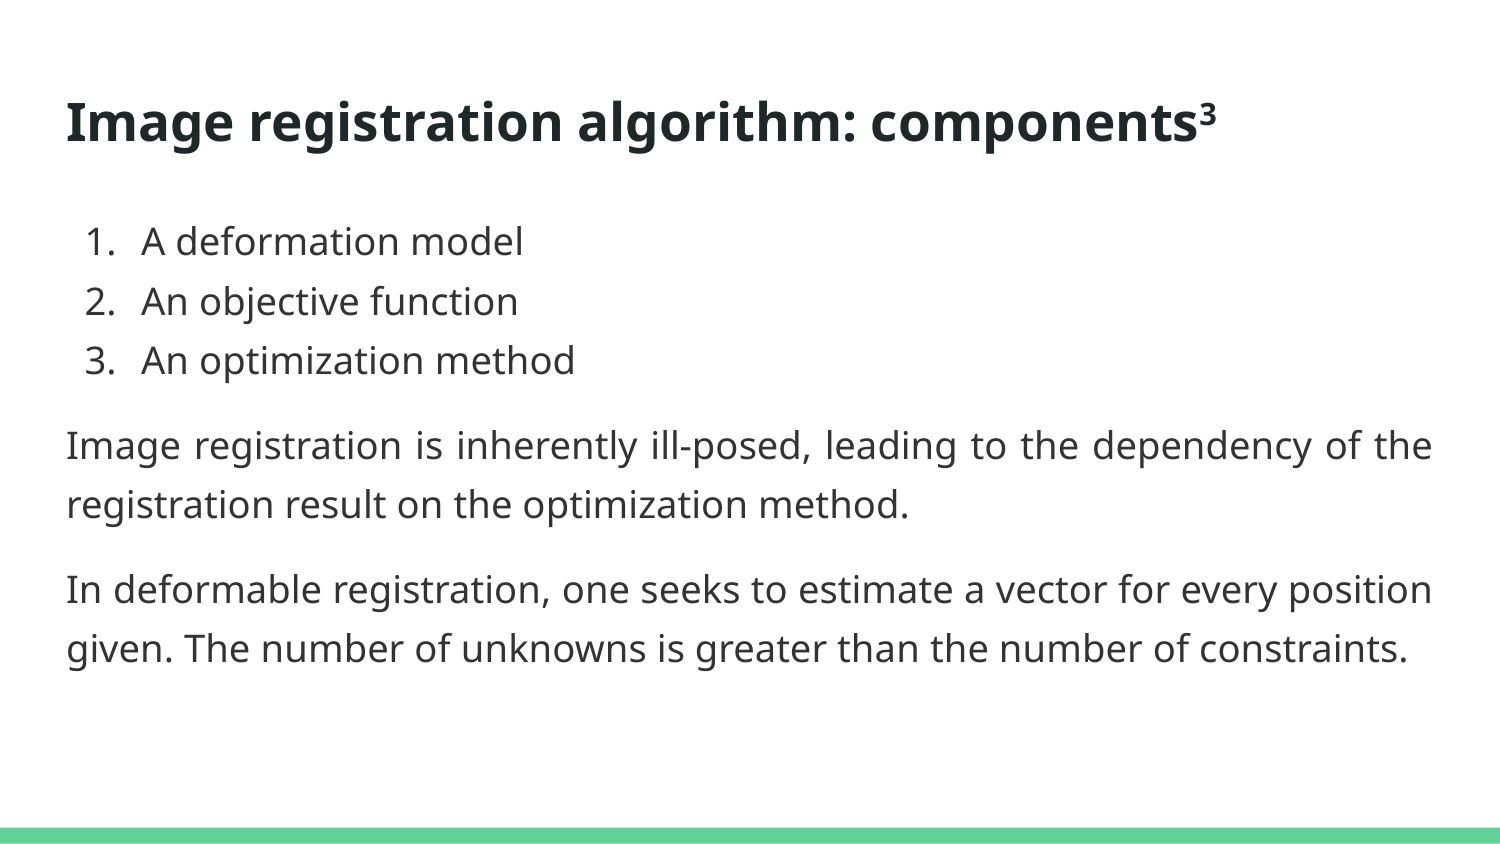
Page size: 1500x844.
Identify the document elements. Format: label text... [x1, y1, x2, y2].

title Image registration algorithm: components3 [51, 72, 1449, 167]
list A deformation model An objective function An optimization method Image registration is inherently ill-posed, leading to the dependency of the registration result on the optimization method. In deformable registration, one seeks to estimate a vector for every position given. The number of unknowns is greater than the number of constraints. [51, 189, 1449, 750]
